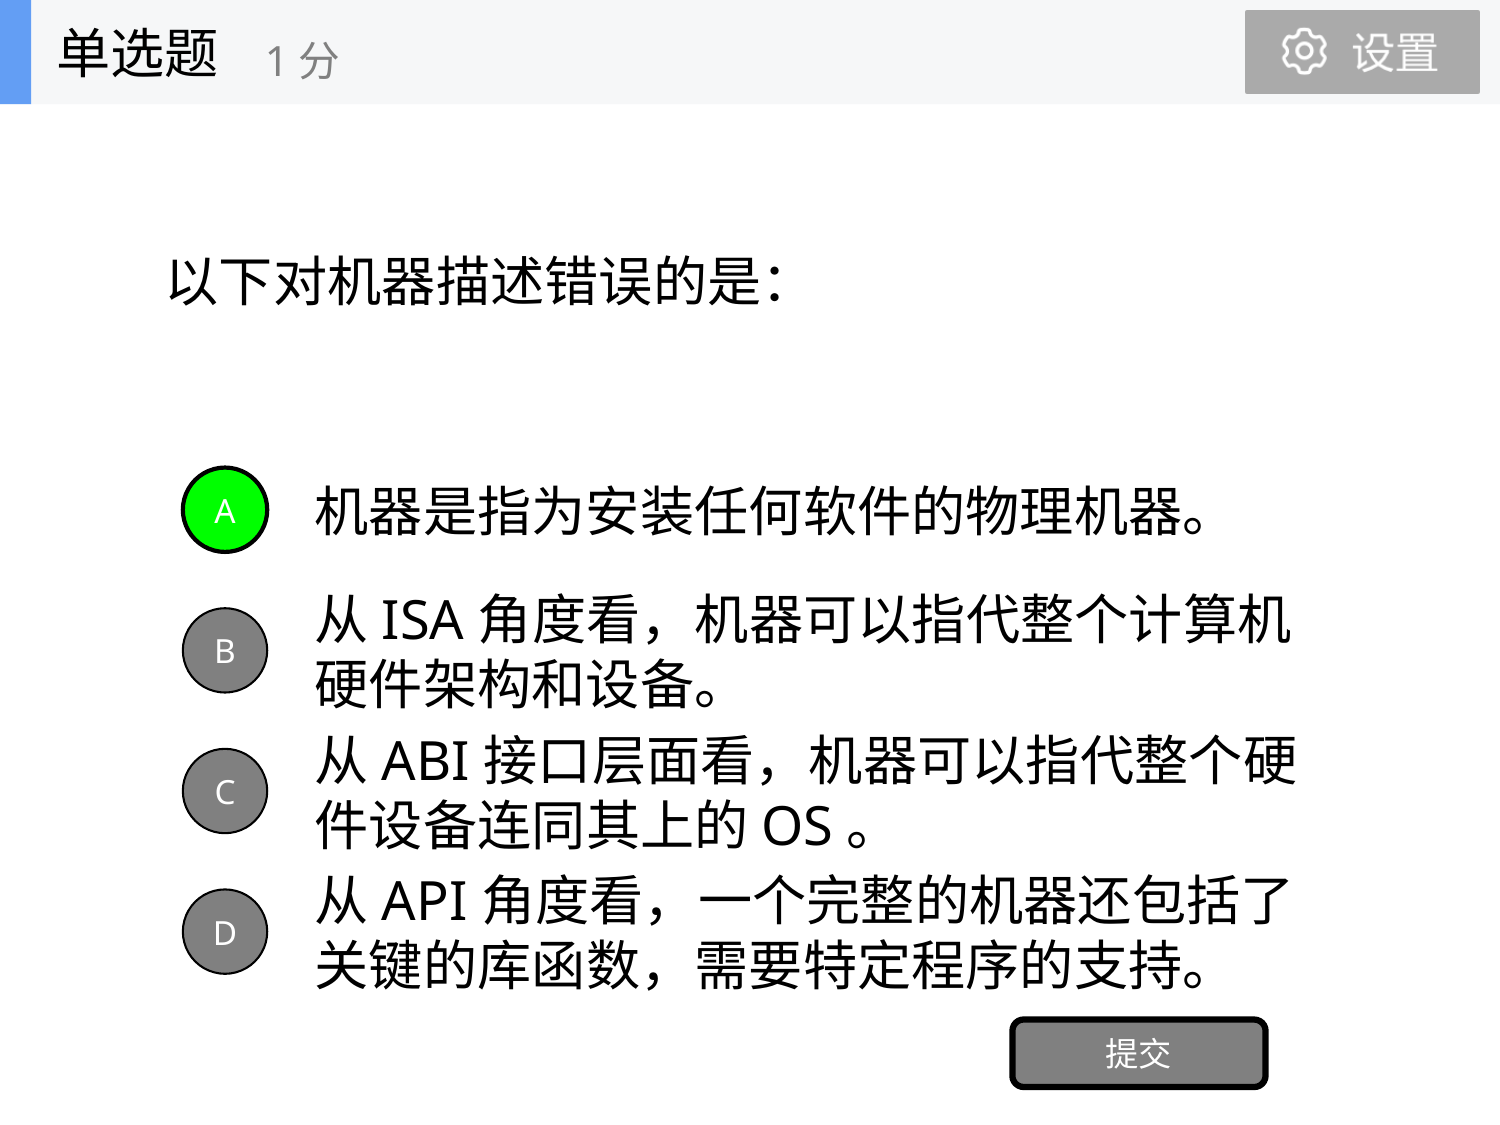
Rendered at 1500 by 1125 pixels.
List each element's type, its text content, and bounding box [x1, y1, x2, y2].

text_box 从API角度看，一个完整的机器还包括了关键的库函数，需要特定程序的支持。 [299, 878, 1350, 985]
text_box 提交 [1011, 1018, 1267, 1089]
text_box 机器是指为安装任何软件的物理机器。 [299, 456, 1350, 563]
text_box 以下对机器描述错误的是： [149, 105, 1350, 456]
text_box C [181, 747, 269, 835]
text_box B [181, 607, 269, 694]
text_box D [181, 888, 269, 975]
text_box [0, 0, 1500, 105]
text_box 从ISA角度看，机器可以指代整个计算机硬件架构和设备。 [299, 597, 1350, 703]
text_box A [181, 466, 269, 553]
picture [1245, 10, 1480, 94]
text_box 从ABI接口层面看，机器可以指代整个硬件设备连同其上的OS。 [299, 738, 1350, 844]
